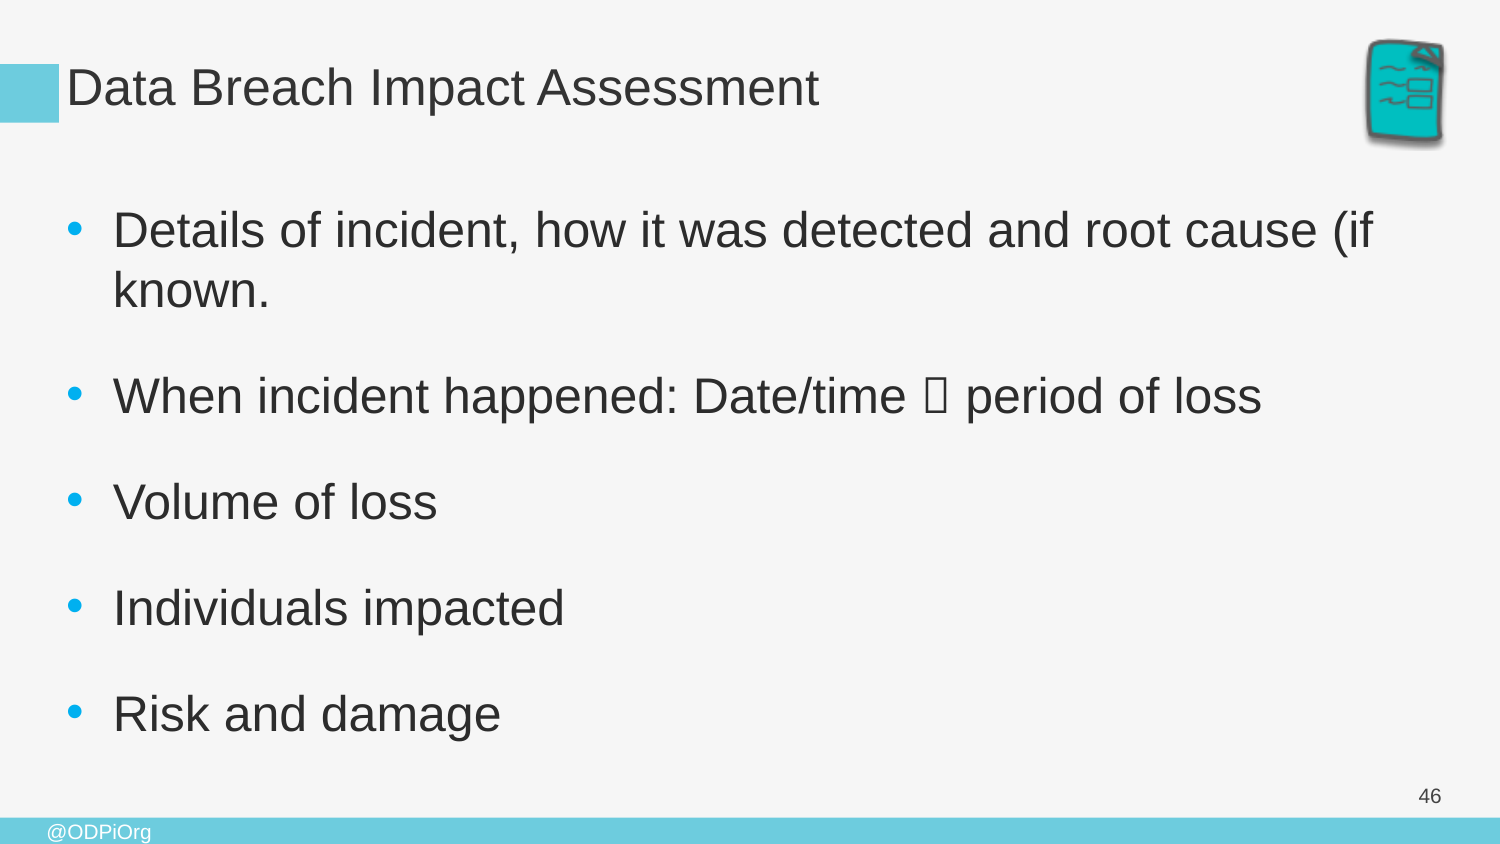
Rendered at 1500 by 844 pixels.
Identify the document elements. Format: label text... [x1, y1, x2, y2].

slide_number 46 [1403, 762, 1494, 828]
title Data Breach Impact Assessment [51, 37, 1358, 131]
list Details of incident, how it was detected and root cause (if known. When incident happened: Date/time  period of loss Volume of loss Individuals impacted Risk and damage [51, 182, 1449, 763]
picture [1359, 37, 1450, 151]
